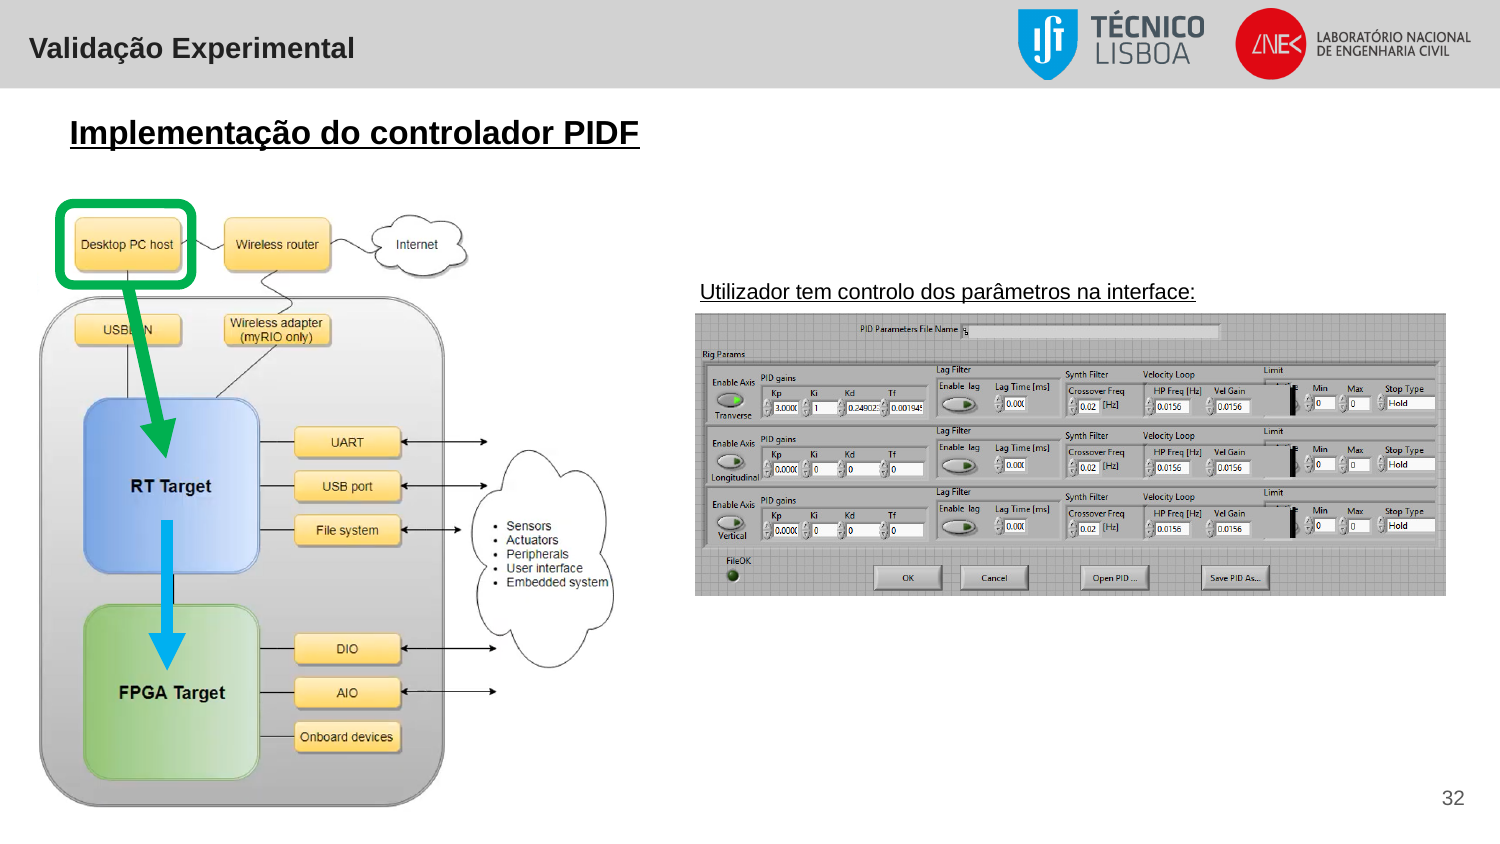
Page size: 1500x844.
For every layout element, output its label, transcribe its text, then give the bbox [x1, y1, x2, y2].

picture [1035, 29, 1039, 50]
picture [1017, 8, 1207, 80]
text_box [127, 284, 167, 459]
picture [1054, 29, 1063, 50]
text_box Implementação do controlador PIDF [0, 104, 710, 160]
text_box Validação Experimental [13, 14, 656, 79]
picture [36, 212, 618, 812]
text_box [59, 201, 193, 211]
picture [1045, 17, 1050, 62]
text_box [0, 0, 1500, 91]
text_box Utilizador tem controlo dos parâmetros na interface: [684, 270, 1256, 312]
slide_number 32 [1389, 764, 1480, 830]
picture [695, 312, 1446, 596]
picture [1235, 8, 1471, 80]
